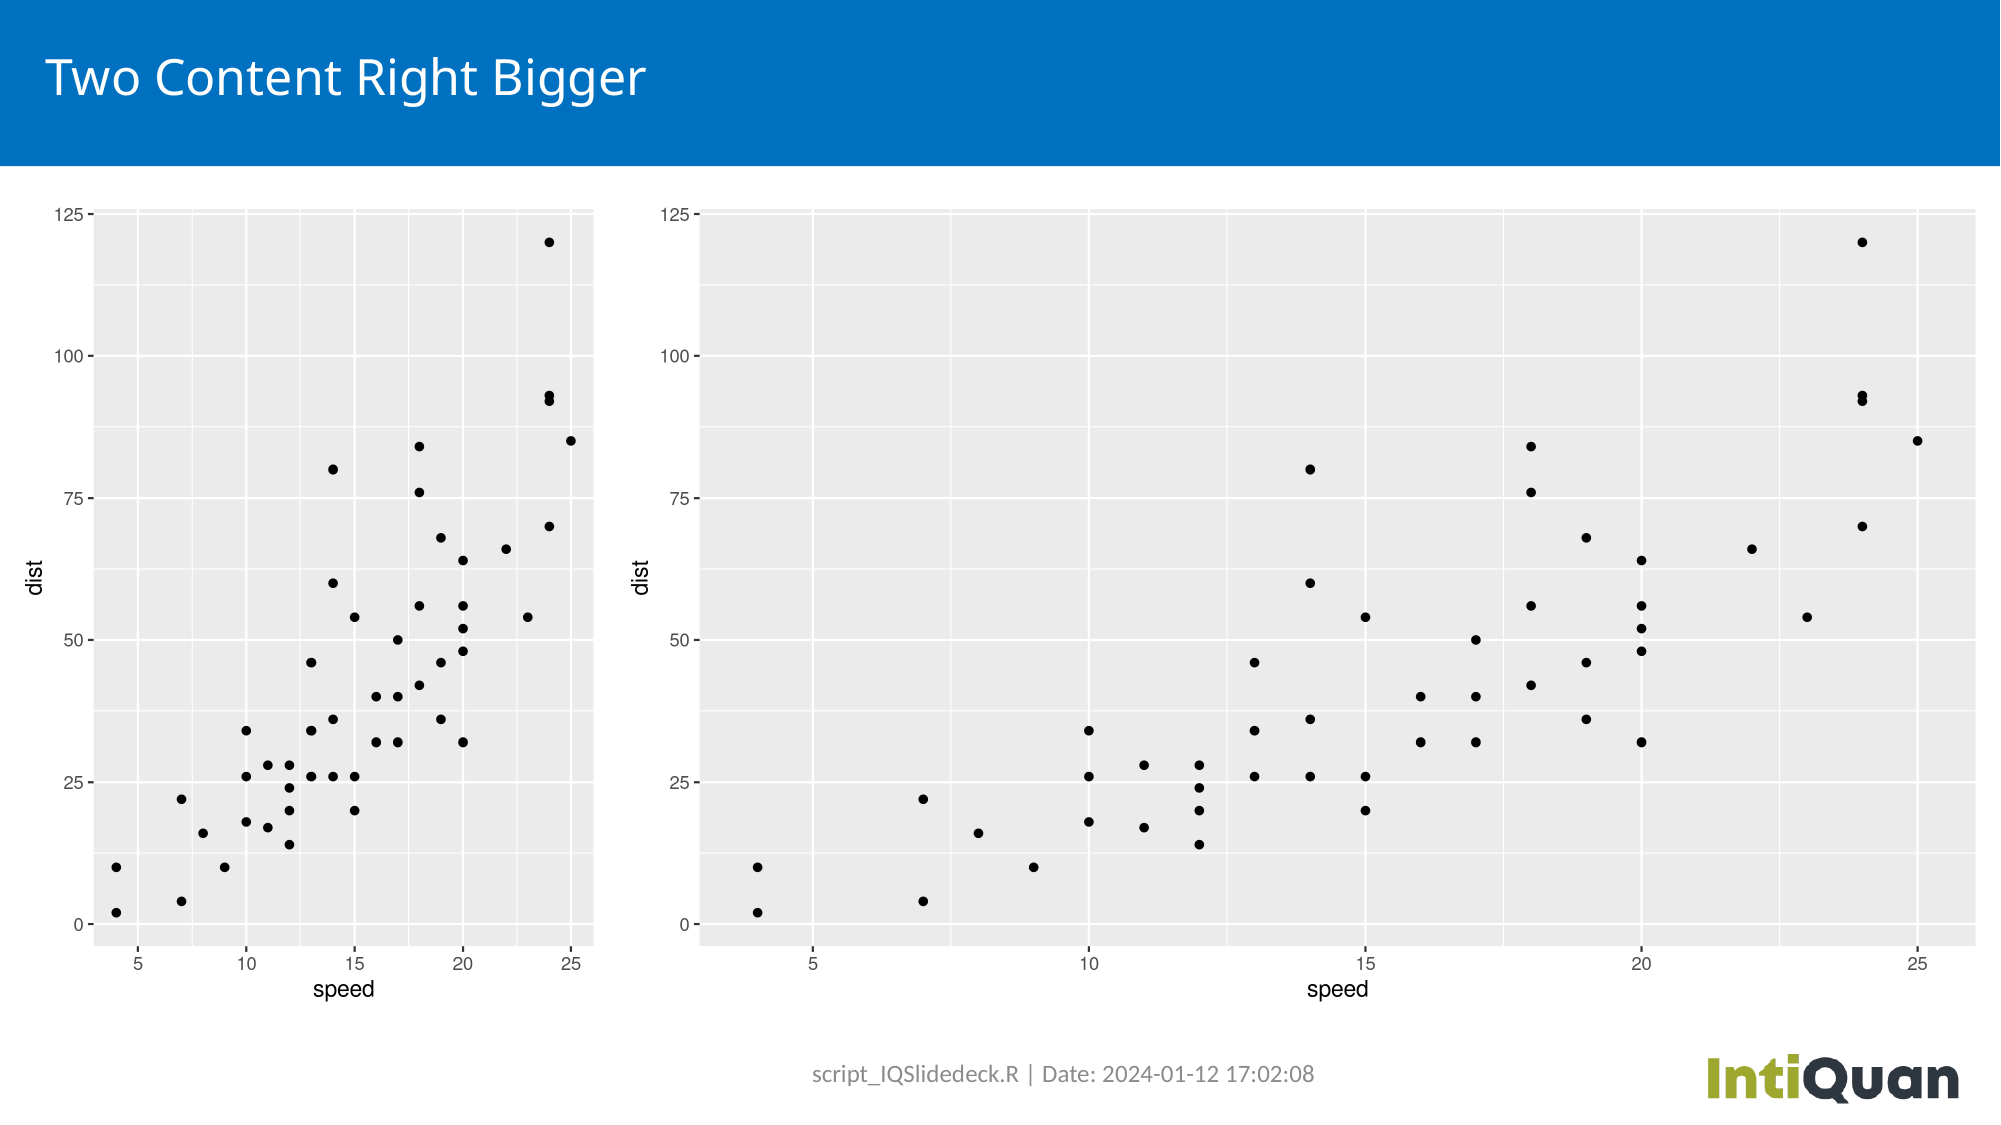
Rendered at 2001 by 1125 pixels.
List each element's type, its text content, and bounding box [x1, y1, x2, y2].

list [13, 197, 605, 1014]
footer script_IQSlidedeck.R | Date: 2024-01-12 17:02:08 [449, 1042, 1679, 1103]
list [619, 197, 1987, 1014]
title Two Content Right Bigger [0, 0, 2000, 167]
picture [1704, 1048, 1959, 1110]
